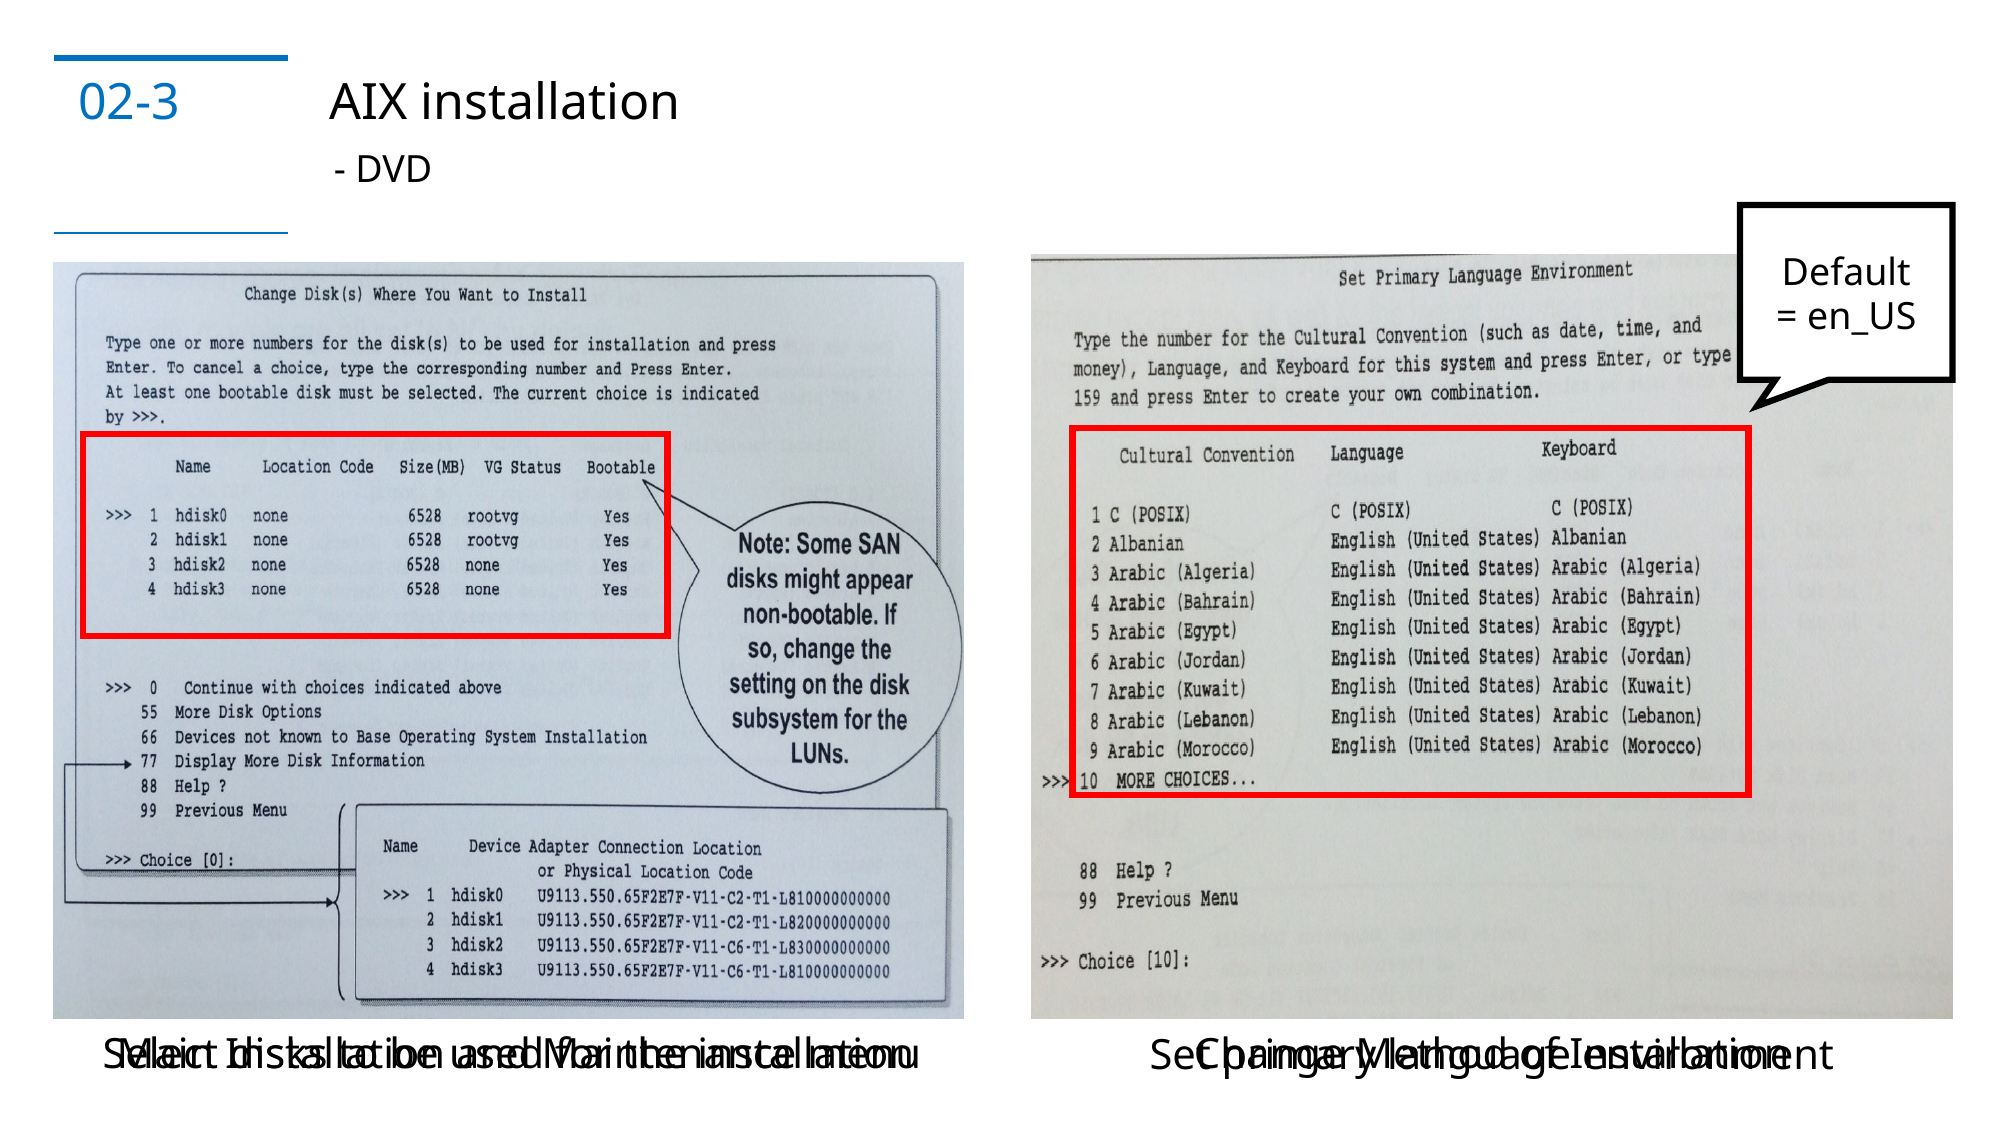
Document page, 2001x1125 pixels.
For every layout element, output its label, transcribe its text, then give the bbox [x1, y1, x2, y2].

text_box Select disks to be used for the installation [87, 1020, 930, 1084]
text_box Default = en_US [1738, 204, 1954, 381]
picture [1031, 254, 1953, 1020]
text_box - DVD [319, 137, 448, 198]
text_box 02-3 [63, 61, 195, 137]
text_box AIX installation [314, 61, 696, 137]
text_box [53, 262, 964, 1020]
text_box Set primary language environment [1134, 1020, 1850, 1085]
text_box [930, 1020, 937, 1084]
